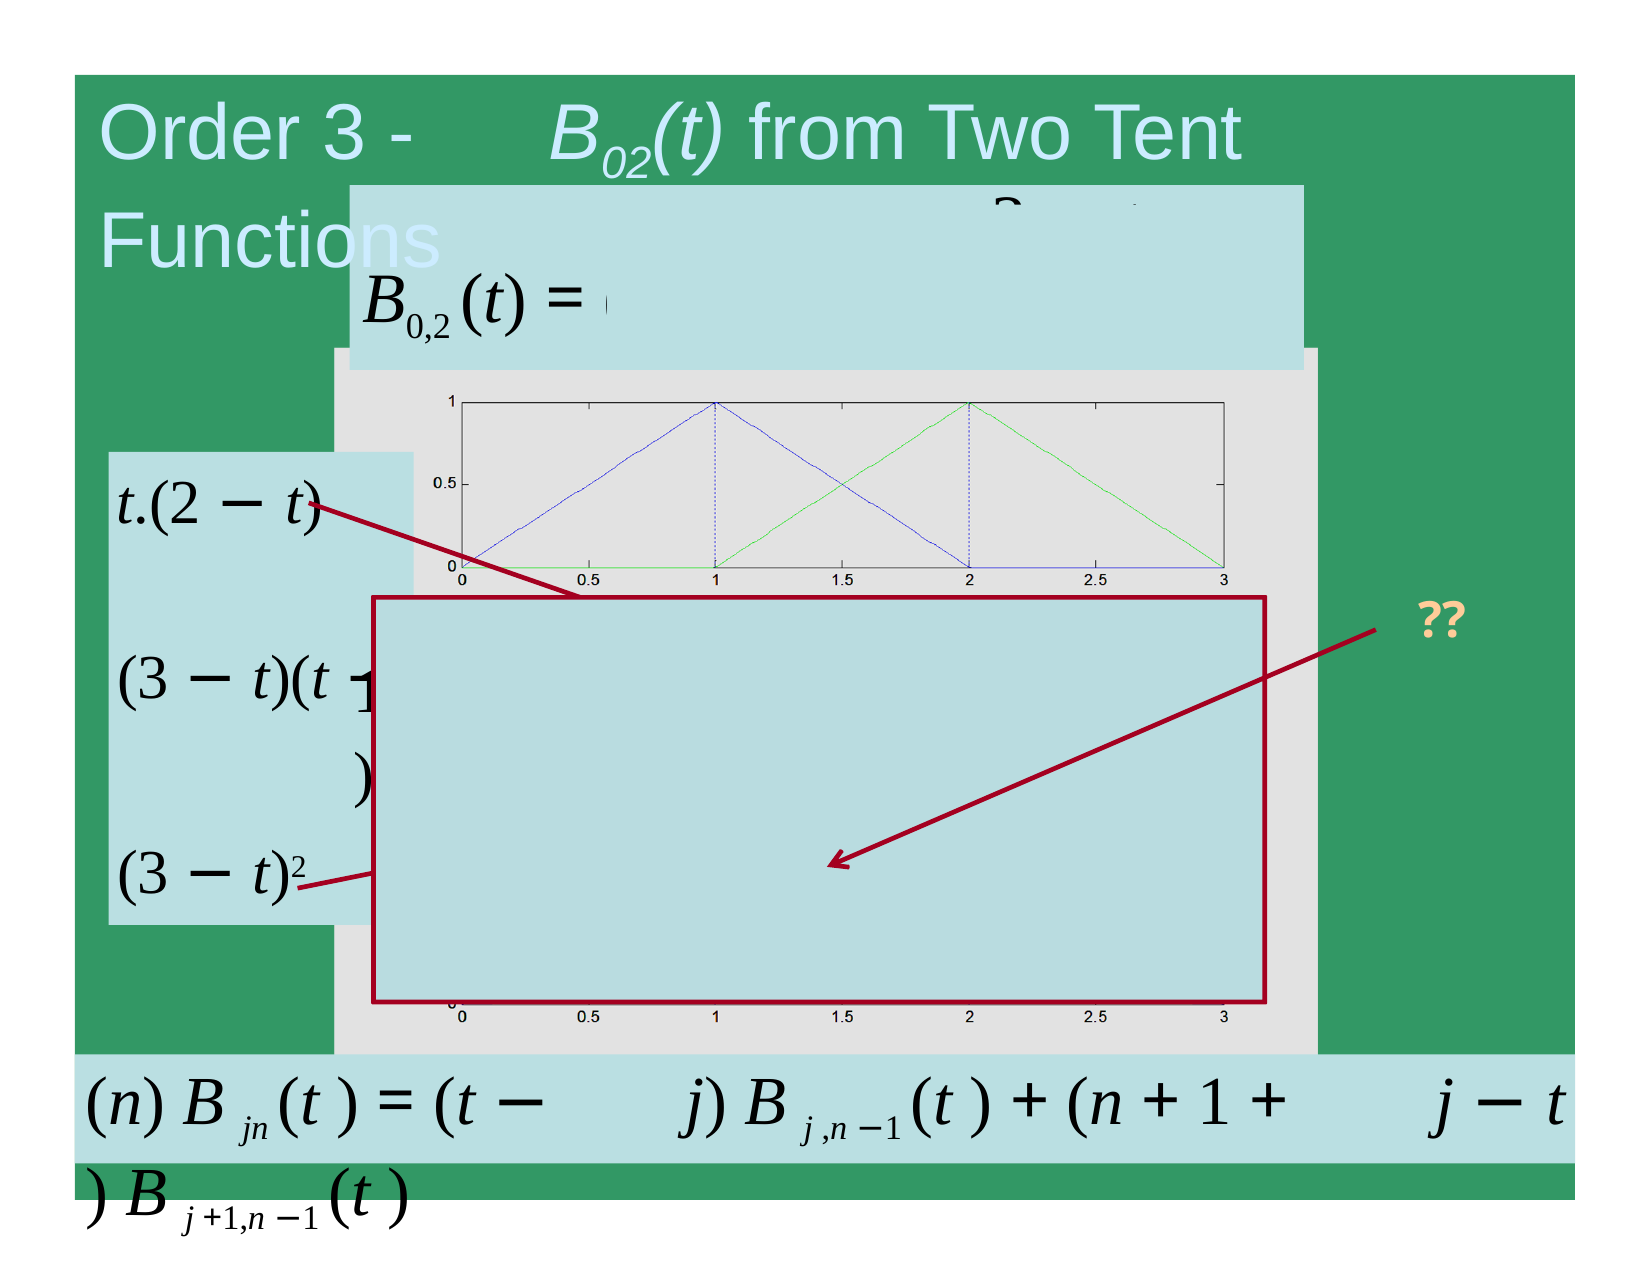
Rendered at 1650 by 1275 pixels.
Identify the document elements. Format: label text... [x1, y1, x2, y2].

title Order 3 - B02(t) from Two Tent Functions [92, 78, 1548, 294]
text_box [74, 500, 1576, 1164]
list (3 − t)(t − (3 − t)2 (n) B jn (t ) = (t − j) B j ,n −1 (t ) + (n + 1 + j − t ) B j +1,n −1 (t ) [76, 1164, 1579, 1275]
text_box 3 − t B0,2 (t) = ( t )B (t) + B (t) [354, 179, 1300, 183]
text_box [333, 184, 1319, 499]
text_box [370, 594, 1377, 1005]
text_box t.(2 − t) [108, 451, 328, 499]
